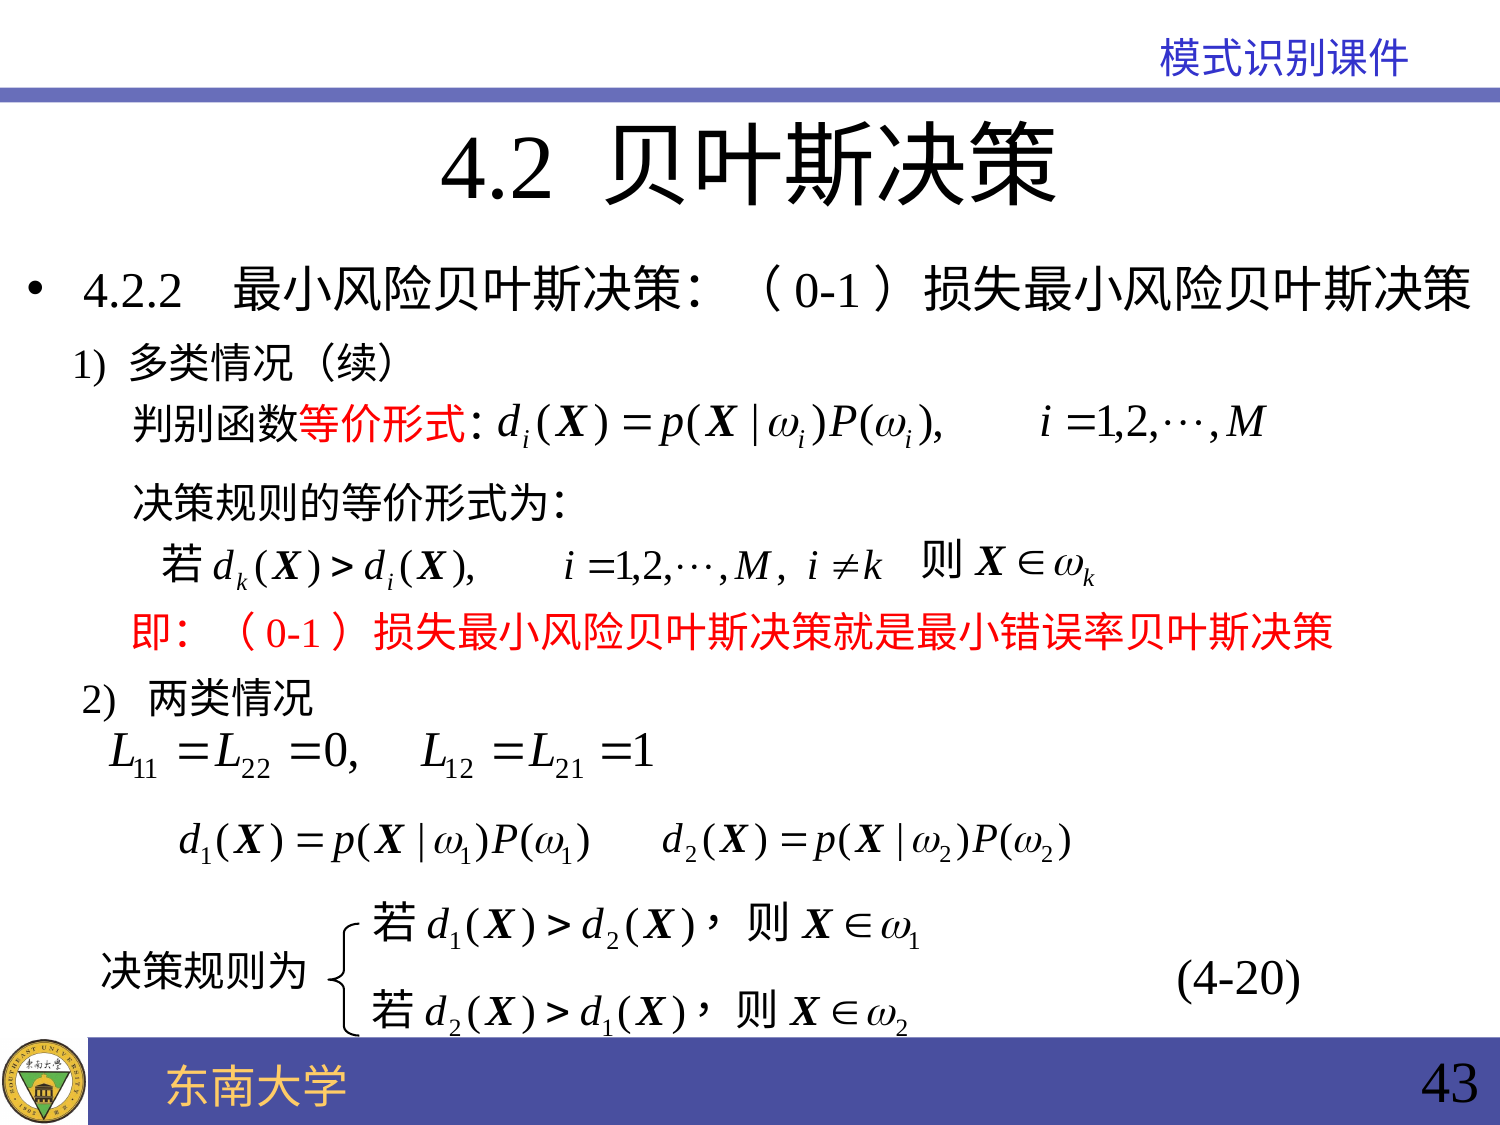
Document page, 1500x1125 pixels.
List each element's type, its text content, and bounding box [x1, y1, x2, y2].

text_box 2) 两类情况 [66, 663, 621, 730]
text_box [328, 894, 1457, 1044]
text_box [115, 389, 1279, 601]
text_box 即：（0-1）损失最小风险贝叶斯决策就是最小错误率贝叶斯决策 [115, 597, 1349, 663]
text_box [100, 715, 658, 788]
picture [0, 1038, 88, 1125]
text_box 4.2.2 最小风险贝叶斯决策：（0-1）损失最小风险贝叶斯决策 [11, 249, 1488, 326]
text_box 1) 多类情况（续） [0, 329, 470, 395]
text_box 43 [1406, 1036, 1500, 1122]
text_box 4.2 贝叶斯决策 [112, 99, 1388, 249]
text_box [655, 810, 1080, 870]
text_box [171, 810, 598, 873]
text_box 决策规则为 [85, 937, 323, 1003]
